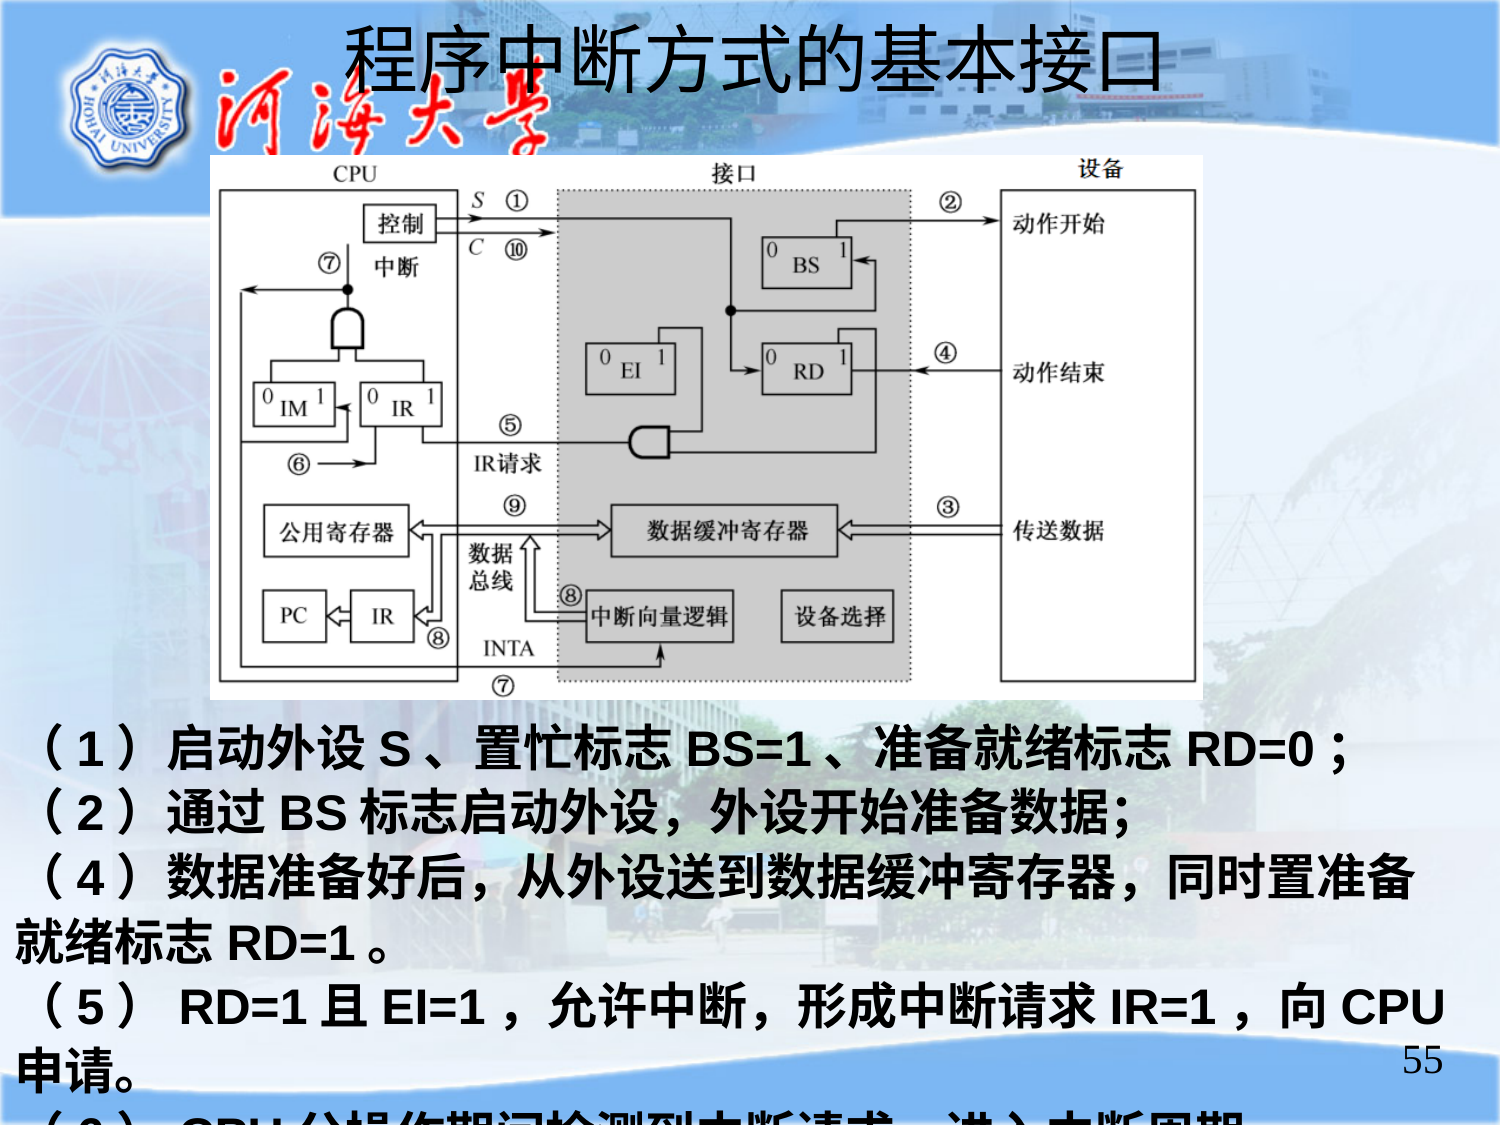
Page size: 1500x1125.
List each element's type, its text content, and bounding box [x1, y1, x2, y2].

text_box （1）启动外设S、置忙标志BS=1、准备就绪标志RD=0； （2）通过BS标志启动外设，外设开始准备数据； （4）数据准备好后，从外设送到数据缓冲寄存器，同时置准备就绪标志RD=1。 （5）RD=1且EI=1，允许中断，形成中断请求IR=1，向CPU申请。 （6）CPU公操作期间检测到中断请求，进入中断周期。 [0, 704, 1471, 1125]
text_box 程序中断方式的基本接口 [328, 5, 1184, 110]
slide_number 55 [1108, 1024, 1460, 1103]
picture [0, 0, 1500, 1125]
